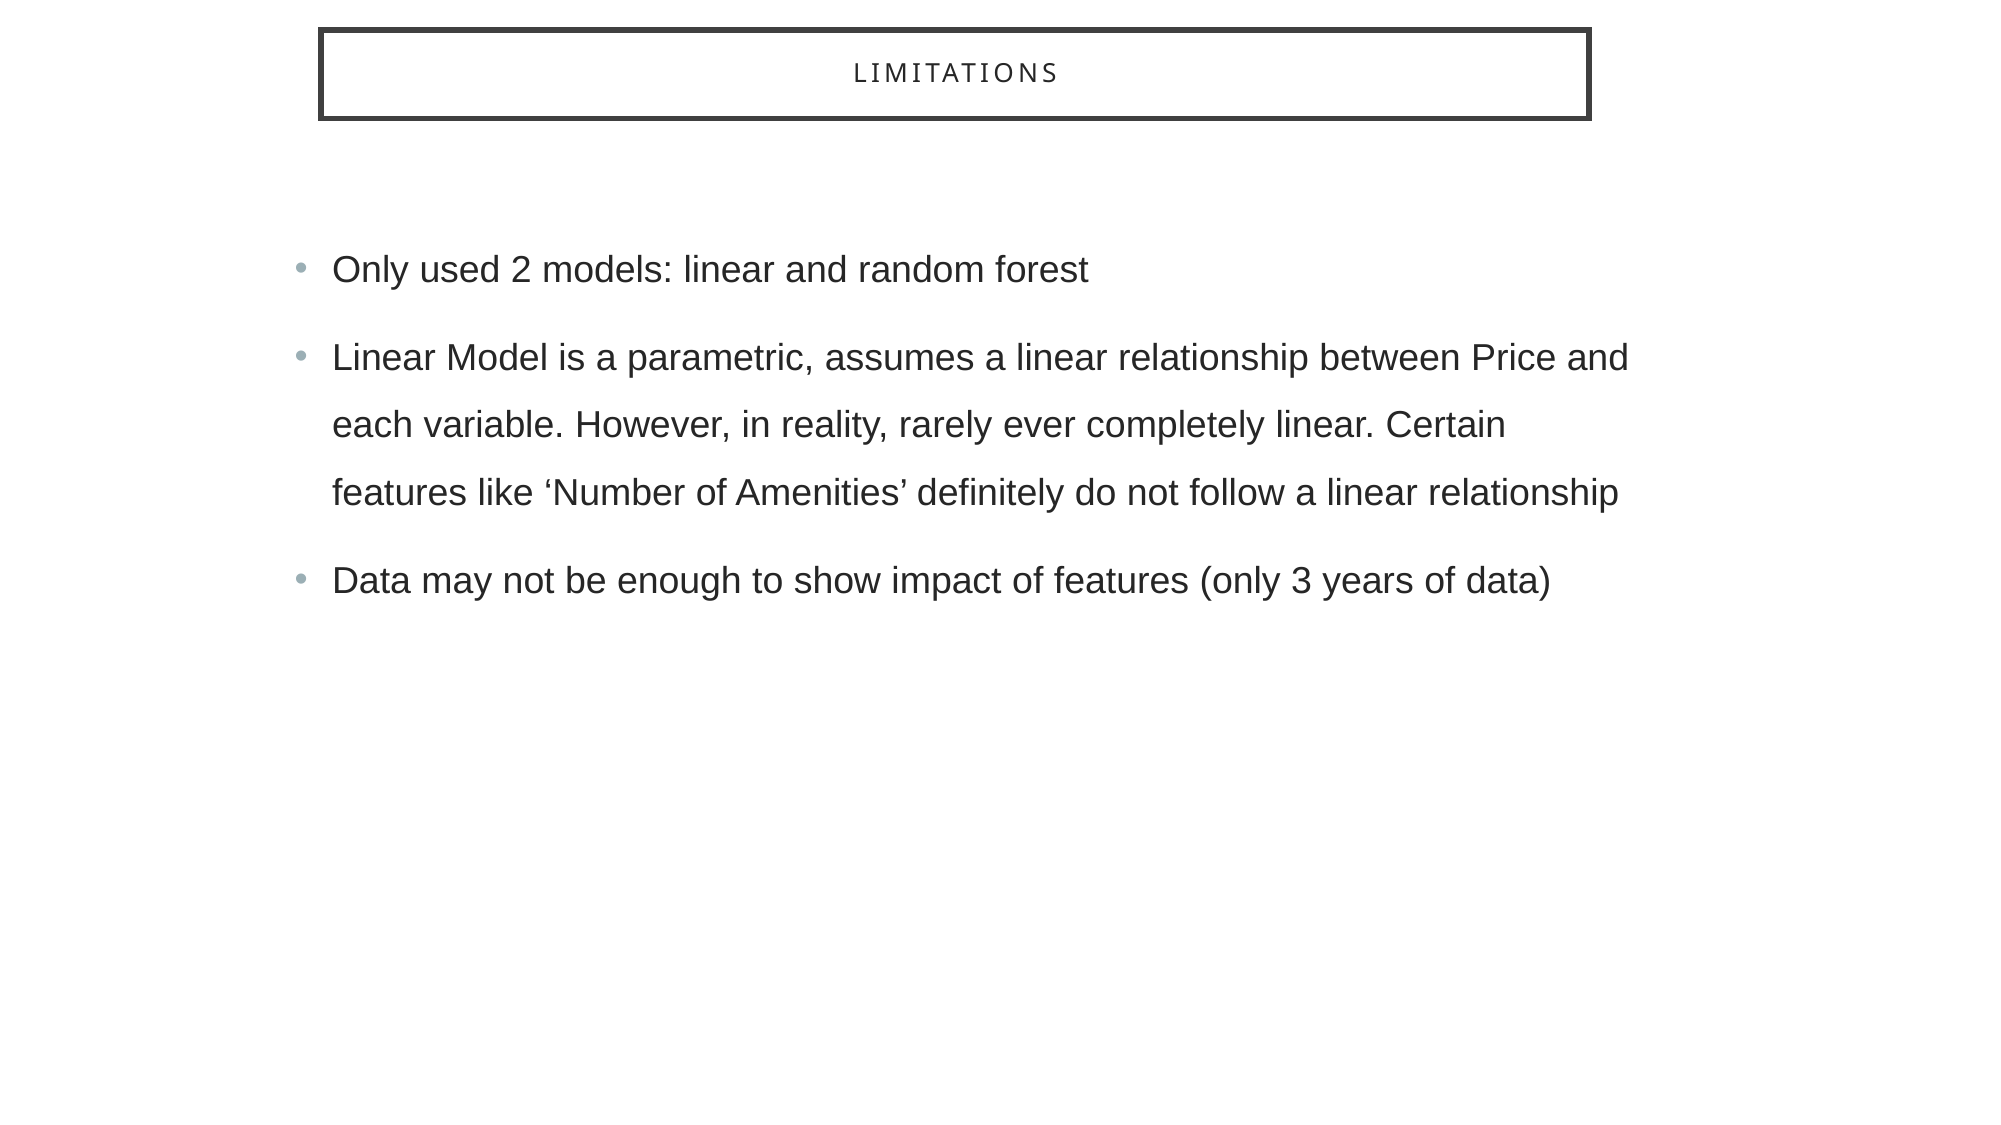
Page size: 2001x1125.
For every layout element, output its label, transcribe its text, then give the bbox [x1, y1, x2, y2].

title limitations [318, 27, 1592, 121]
list Only used 2 models: linear and random forest Linear Model is a parametric, assumes a linear relationship between Price and each variable. However, in reality, rarely ever completely linear. Certain features like ‘Number of Amenities’ definitely do not follow a linear relationship Data may not be enough to show impact of features (only 3 years of data) [242, 214, 1666, 875]
